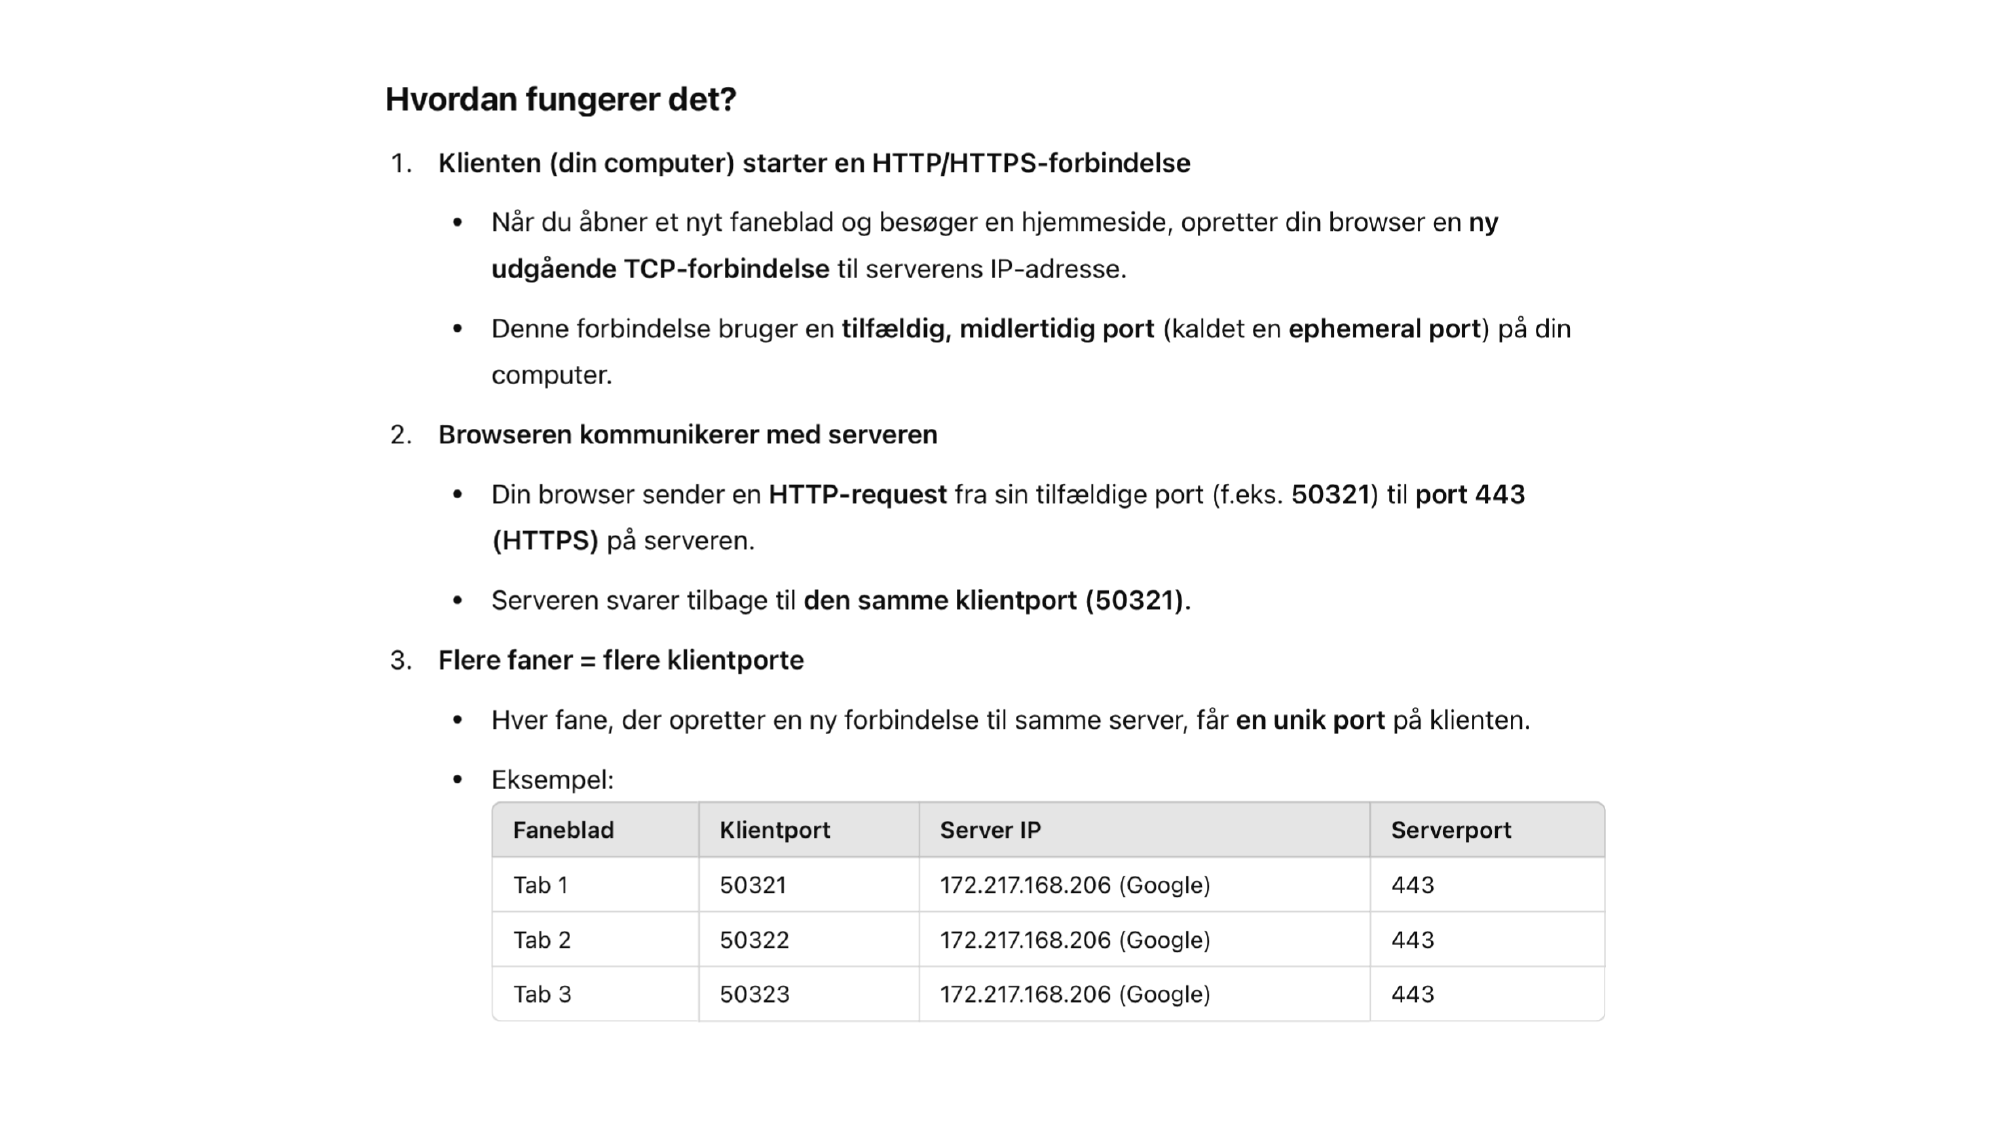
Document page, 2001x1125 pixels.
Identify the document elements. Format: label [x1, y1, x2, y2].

picture [362, 71, 1638, 1054]
